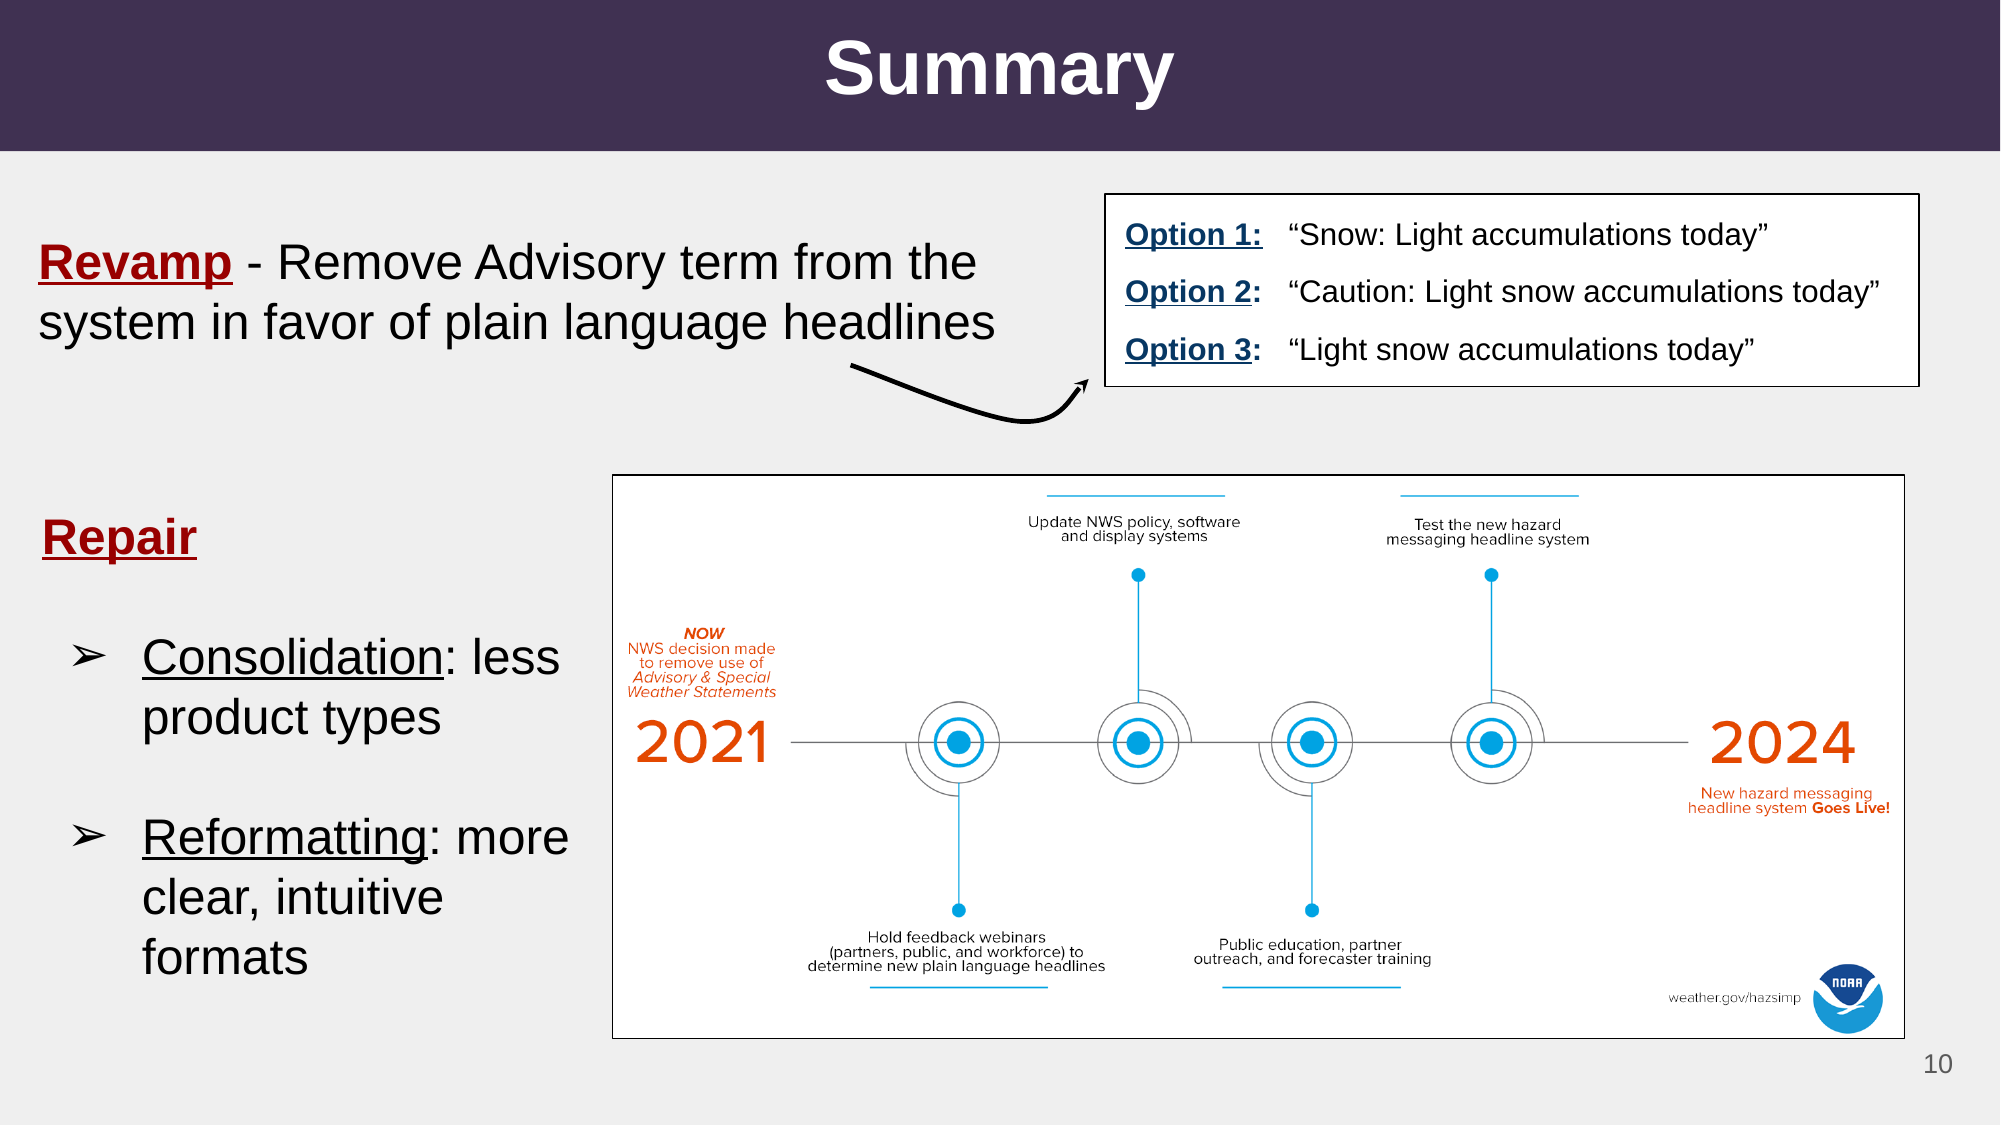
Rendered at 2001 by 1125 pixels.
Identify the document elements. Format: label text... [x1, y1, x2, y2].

text_box Revamp - Remove Advisory term from the system in favor of plain language headlines [18, 209, 1067, 370]
title Summary [68, 0, 1932, 123]
text_box Repair Consolidation: less product types Reformatting: more clear, intuitive formats [26, 497, 605, 941]
text_box Option 1: “Snow: Light accumulations today” Option 2: “Caution: Light snow accumulations today” Option 3: “Light snow accumulations today” [1105, 194, 1919, 387]
picture [612, 475, 1904, 1038]
slide_number 10 [1853, 1019, 1974, 1106]
text_box [850, 364, 1089, 422]
